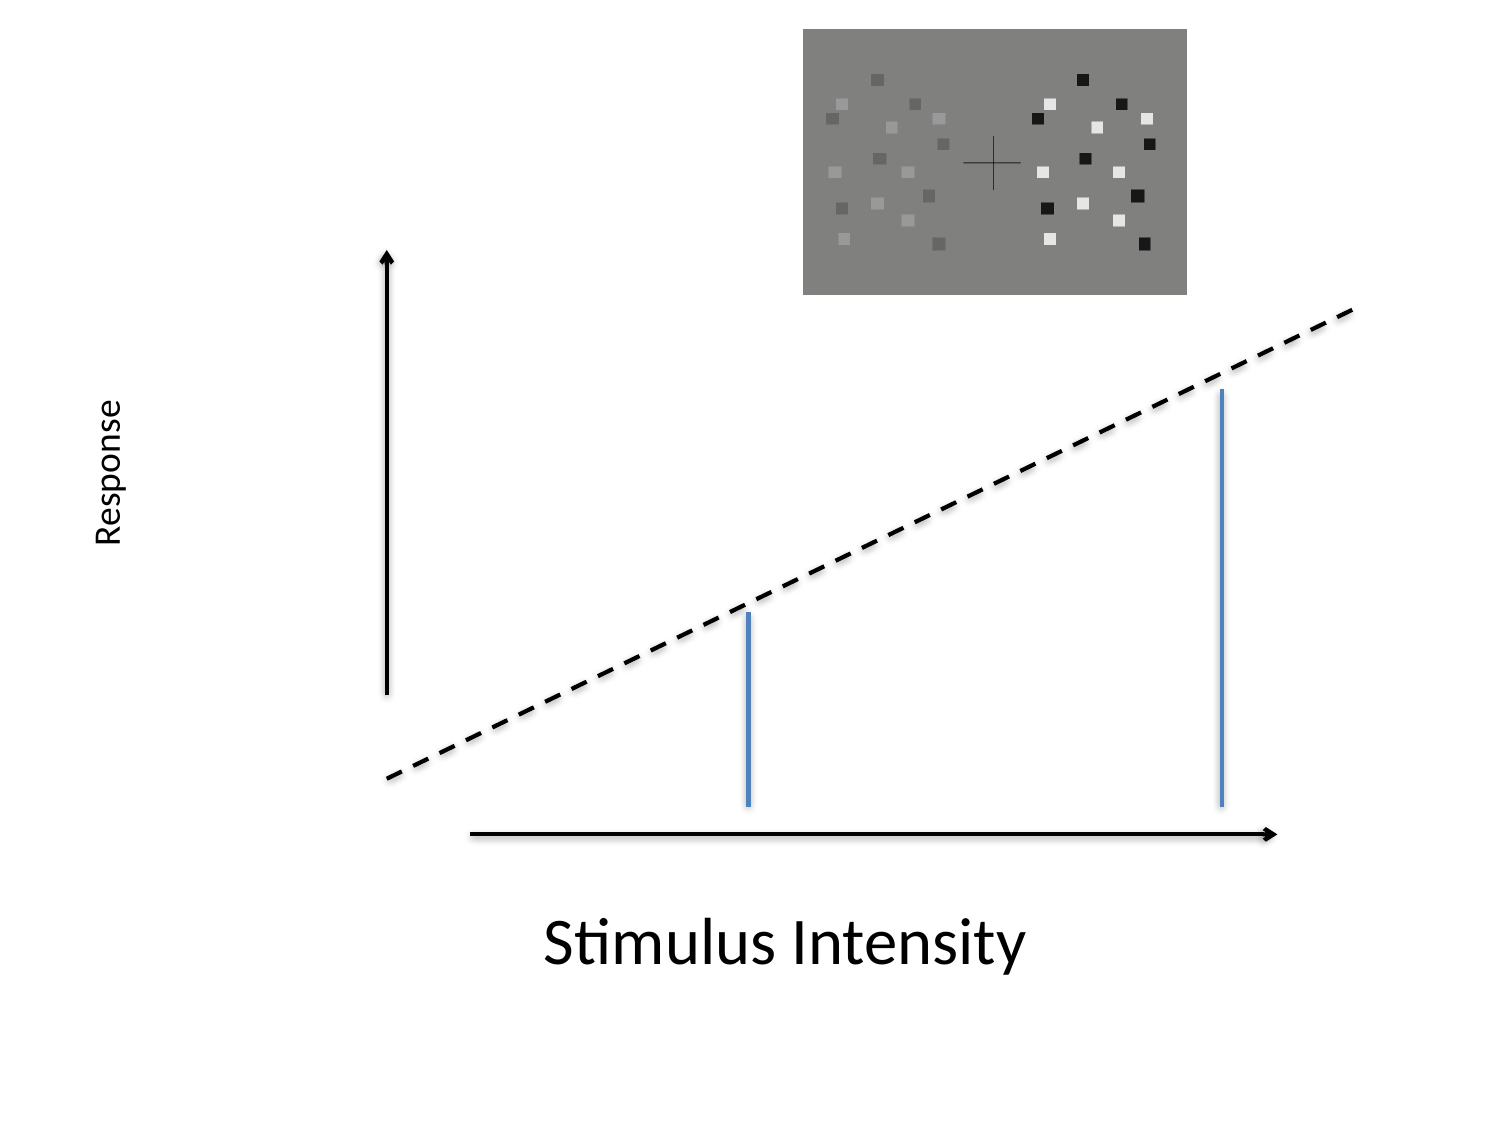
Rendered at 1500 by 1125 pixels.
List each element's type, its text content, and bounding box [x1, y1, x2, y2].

text_box Stimulus Intensity [529, 890, 1042, 985]
picture [787, 12, 1201, 313]
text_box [386, 305, 1362, 779]
text_box Response [74, 385, 135, 561]
